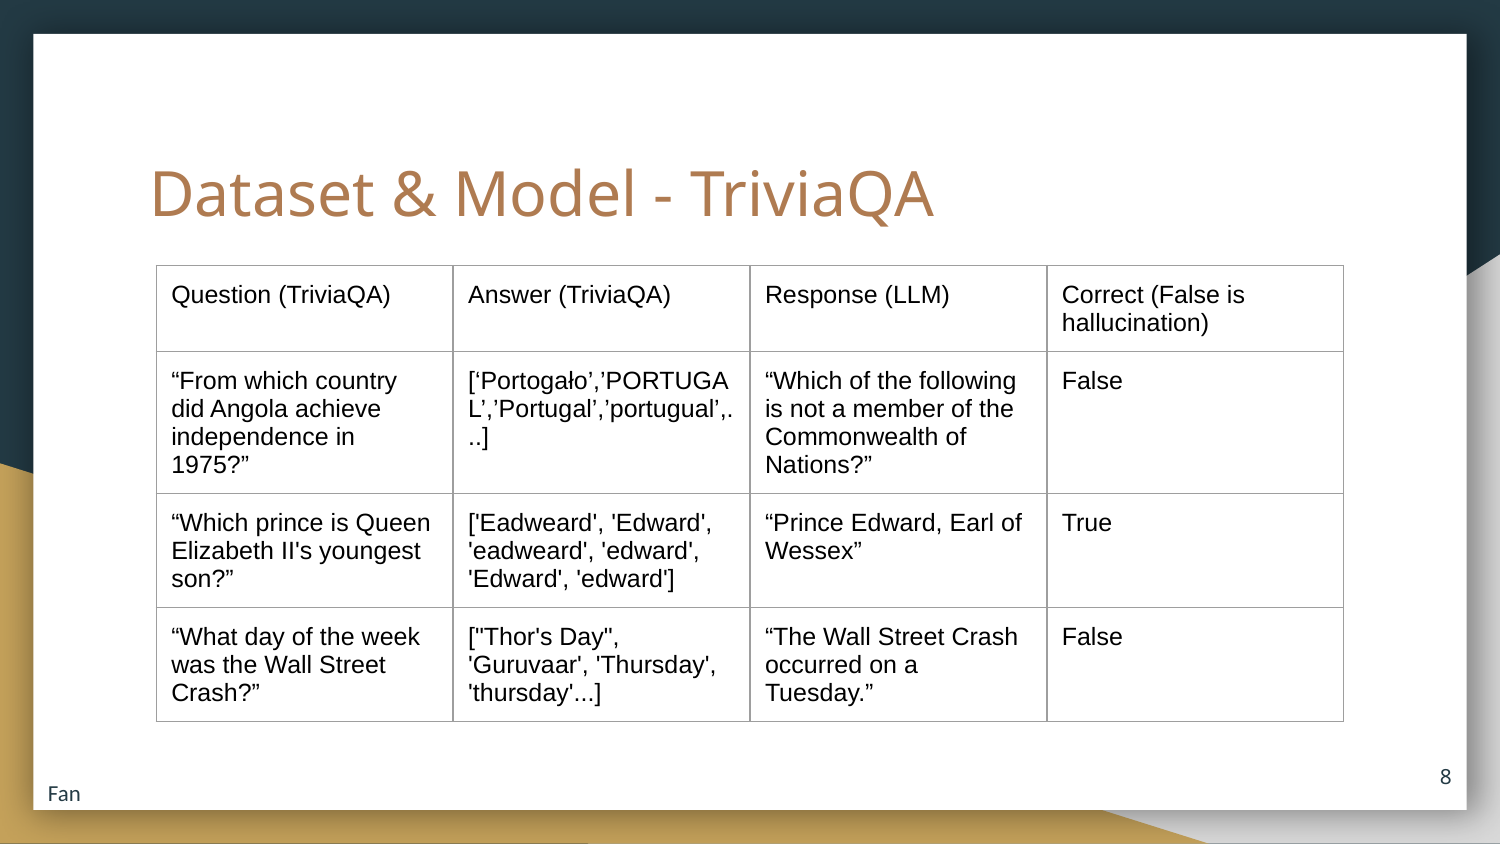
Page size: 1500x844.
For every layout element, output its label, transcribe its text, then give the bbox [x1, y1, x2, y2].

table_cell [‘Portogało’,’PORTUGAL’,’Portugal’,’portugual’,...] [454, 352, 749, 493]
table_header Question (TriviaQA) [157, 266, 452, 351]
table_cell False [1048, 608, 1343, 721]
text_box Fan [32, 763, 260, 810]
slide_number ‹#› [1376, 745, 1467, 810]
table_cell “The Wall Street Crash occurred on a Tuesday.” [751, 608, 1046, 721]
table_header Correct (False is hallucination) [1048, 266, 1343, 351]
table_cell “From which country did Angola achieve independence in 1975?” [157, 352, 452, 493]
table_header Response (LLM) [751, 266, 1046, 351]
table_header Answer (TriviaQA) [454, 266, 749, 351]
table_cell “Which prince is Queen Elizabeth II's youngest son?” [157, 494, 452, 607]
table_cell “Which of the following is not a member of the Commonwealth of Nations?” [751, 352, 1046, 493]
title Dataset & Model - TriviaQA [134, 138, 1366, 296]
table_cell True [1048, 494, 1343, 607]
table_cell “Prince Edward, Earl of Wessex” [751, 494, 1046, 607]
table_cell ["Thor's Day", 'Guruvaar', 'Thursday', 'thursday'...] [454, 608, 749, 721]
table_cell ['Eadweard', 'Edward', 'eadweard', 'edward', 'Edward', 'edward'] [454, 494, 749, 607]
table_cell “What day of the week was the Wall Street Crash?” [157, 608, 452, 721]
table_cell False [1048, 352, 1343, 493]
